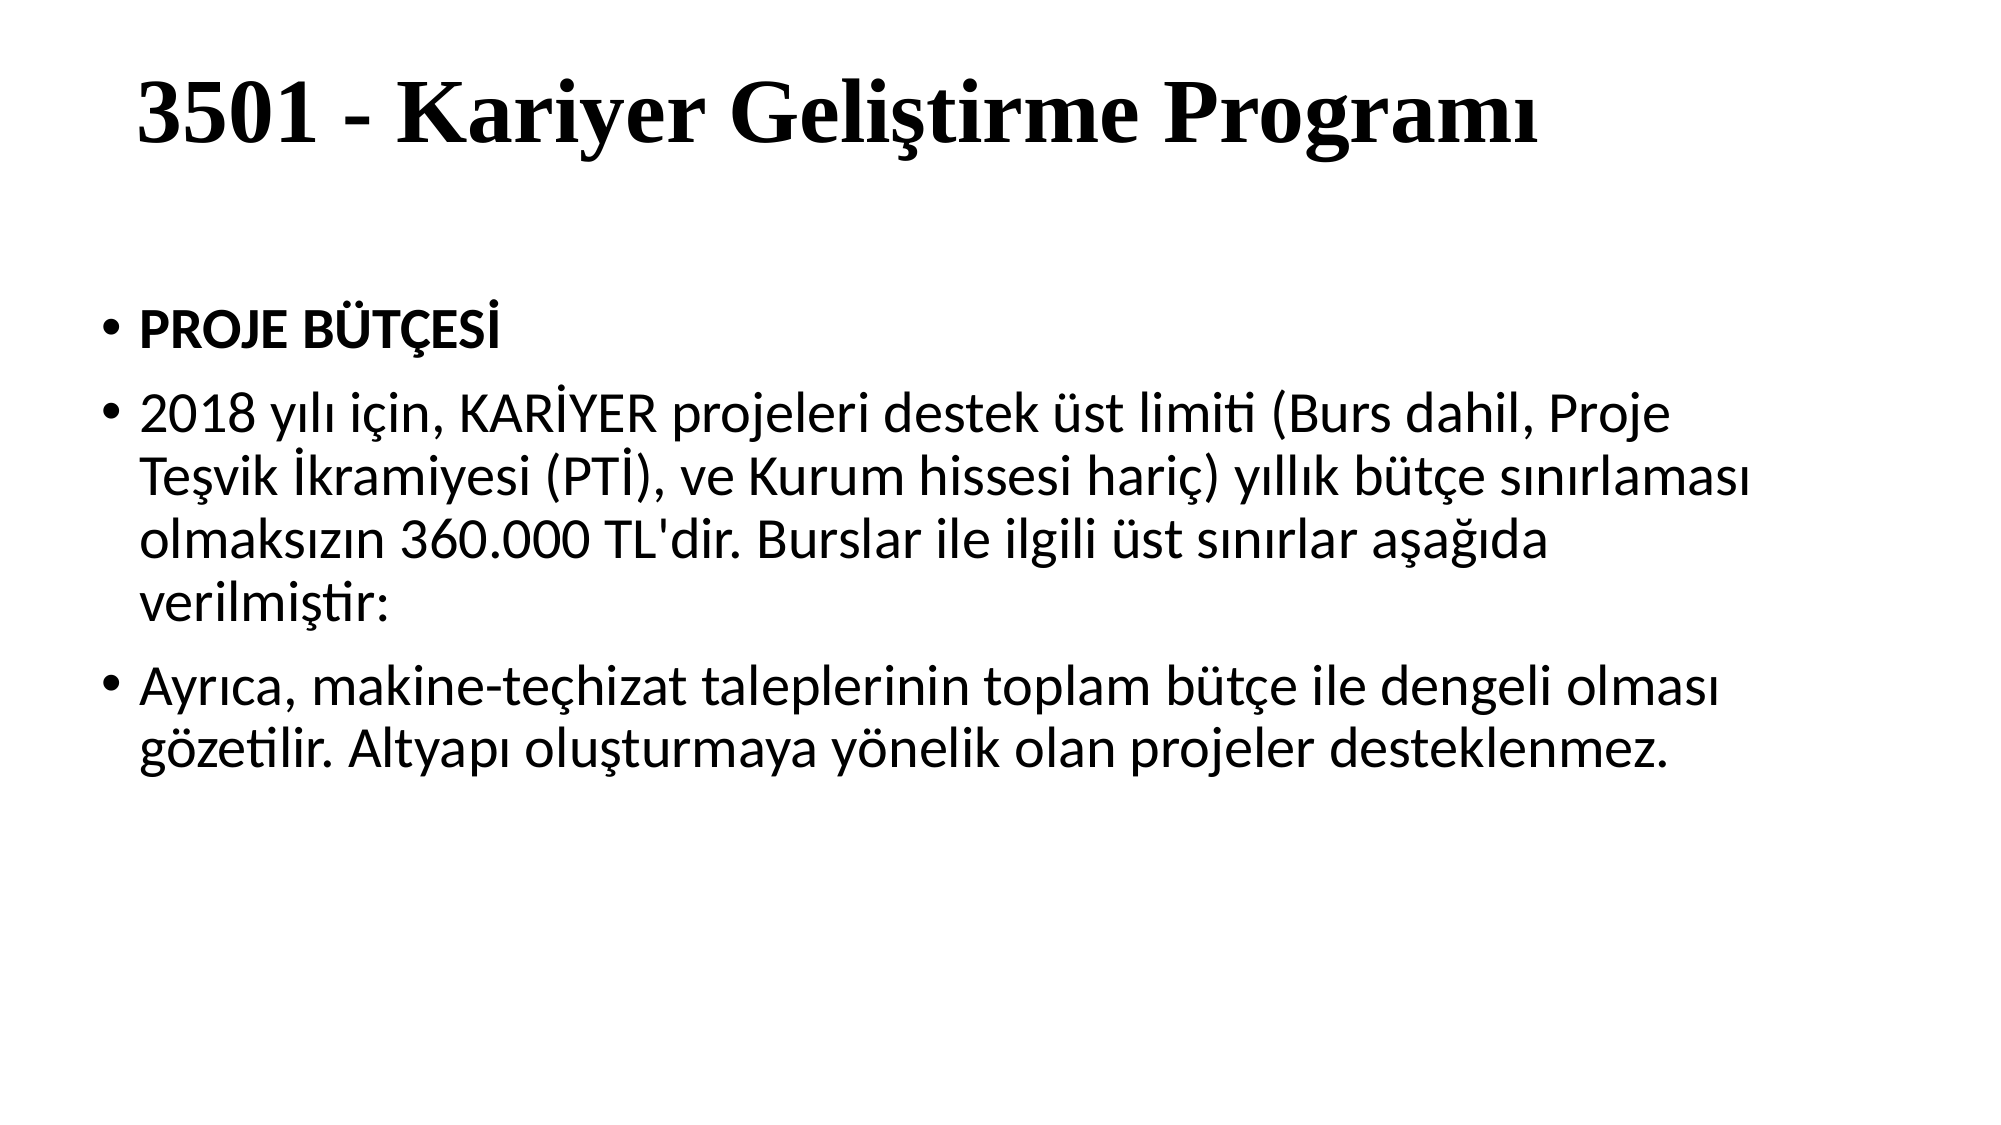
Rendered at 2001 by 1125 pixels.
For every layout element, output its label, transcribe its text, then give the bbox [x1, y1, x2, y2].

list PROJE BÜTÇESİ 2018 yılı için, KARİYER projeleri destek üst limiti (Burs dahil, Proje Teşvik İkramiyesi (PTİ), ve Kurum hissesi hariç) yıllık bütçe sınırlaması olmaksızın 360.000 TL'dir. Burslar ile ilgili üst sınırlar aşağıda verilmiştir: Ayrıca, makine-teçhizat taleplerinin toplam bütçe ile dengeli olması gözetilir. Altyapı oluşturmaya yönelik olan projeler desteklenmez. [86, 290, 1812, 921]
title 3501 - Kariyer Geliştirme Programı [121, 36, 1847, 190]
